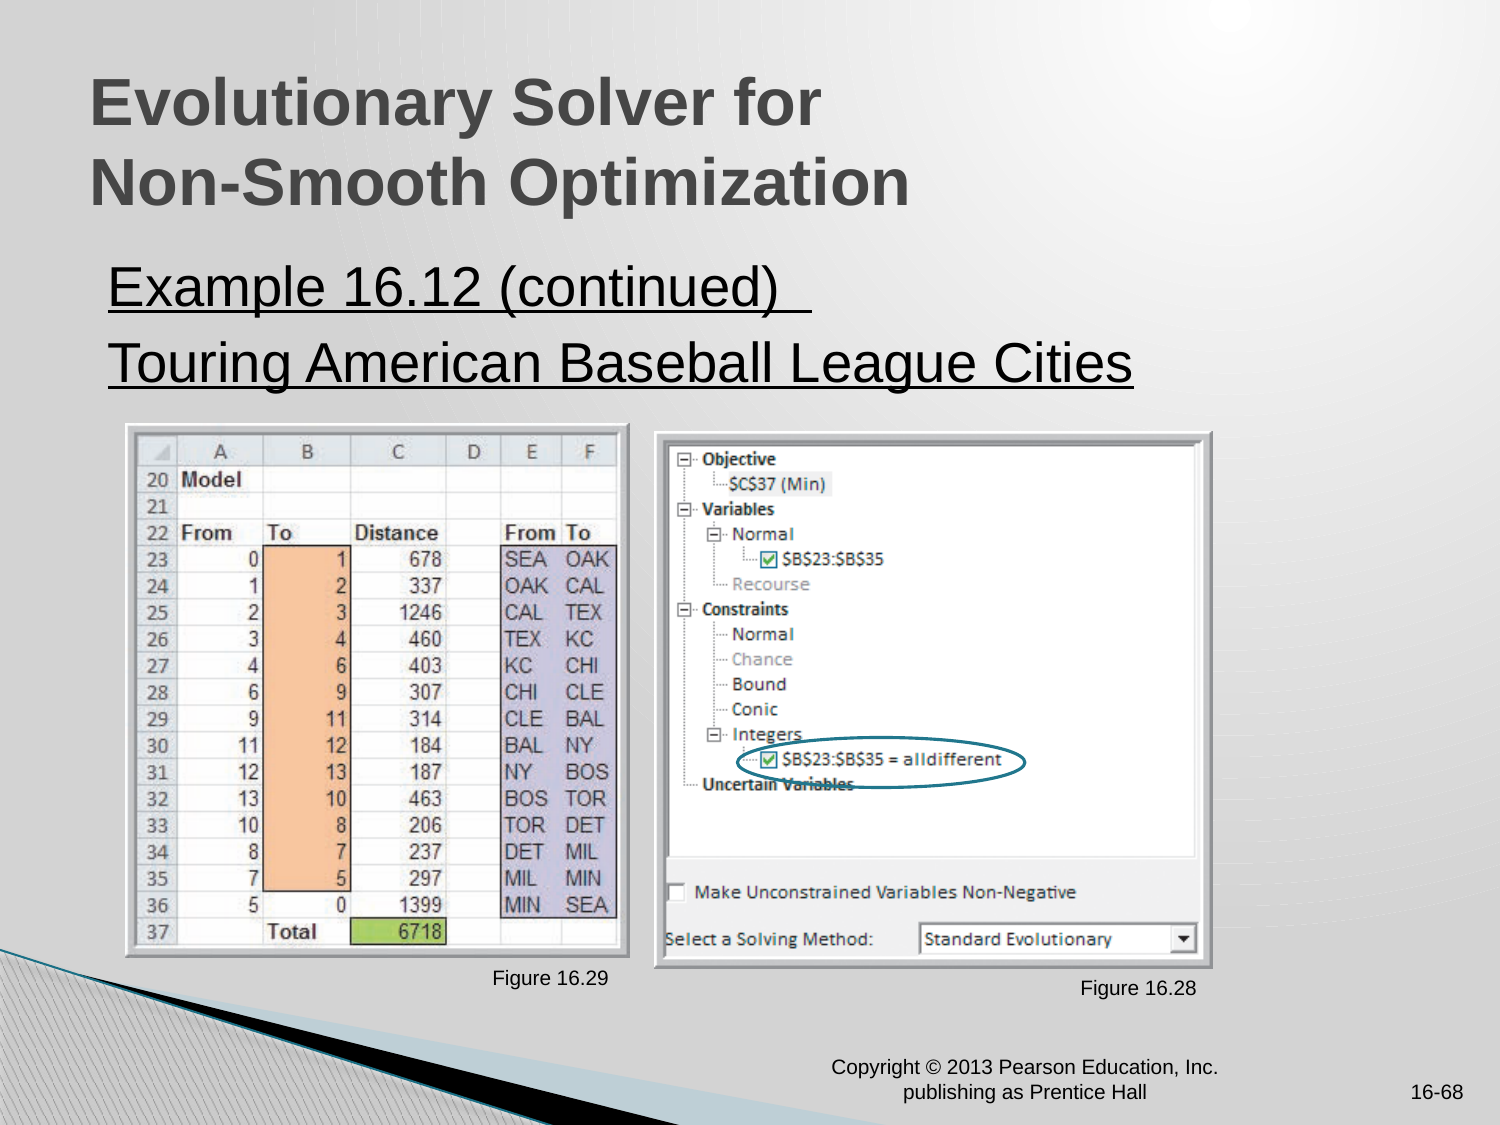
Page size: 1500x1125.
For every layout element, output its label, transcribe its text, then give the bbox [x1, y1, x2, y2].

text_box Figure 16.29 [477, 968, 624, 998]
title Evolutionary Solver for Non-Smooth Optimization [75, 45, 1425, 233]
footer Copyright © 2013 Pearson Education, Inc. publishing as Prentice Hall [812, 1051, 1238, 1112]
slide_number 16-68 [1362, 1051, 1479, 1112]
text_box Figure 16.28 [1065, 979, 1212, 1007]
list Example 16.12 (continued) Touring American Baseball League Cities [74, 242, 1426, 986]
picture [124, 422, 630, 958]
picture [654, 430, 1213, 969]
